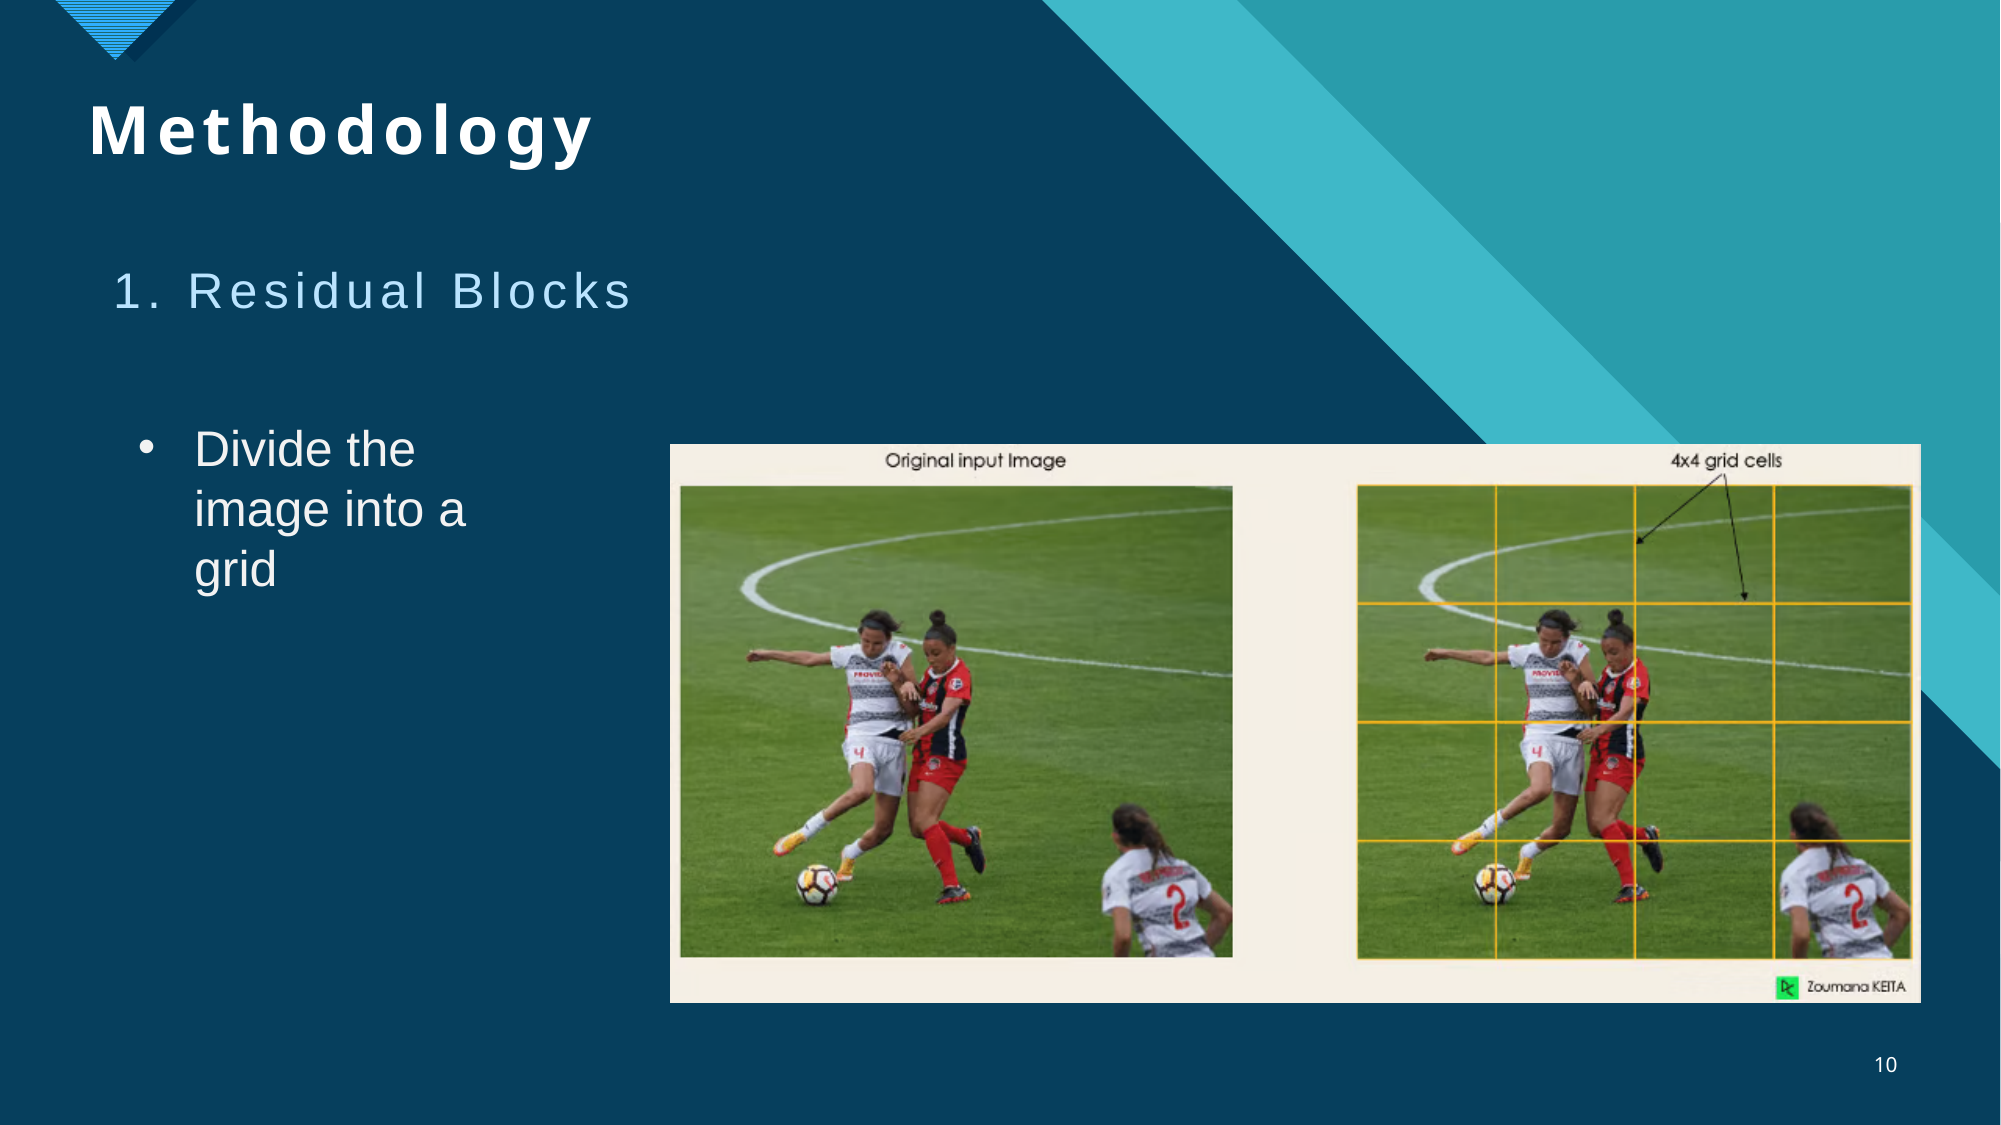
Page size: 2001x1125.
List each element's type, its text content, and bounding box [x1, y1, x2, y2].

text_box Divide the image into a grid [123, 408, 542, 604]
text_box 1. Residual Blocks [98, 250, 944, 326]
title Methodology [72, 89, 1913, 177]
picture [671, 444, 1922, 1002]
slide_number 10 [1845, 1035, 1913, 1096]
